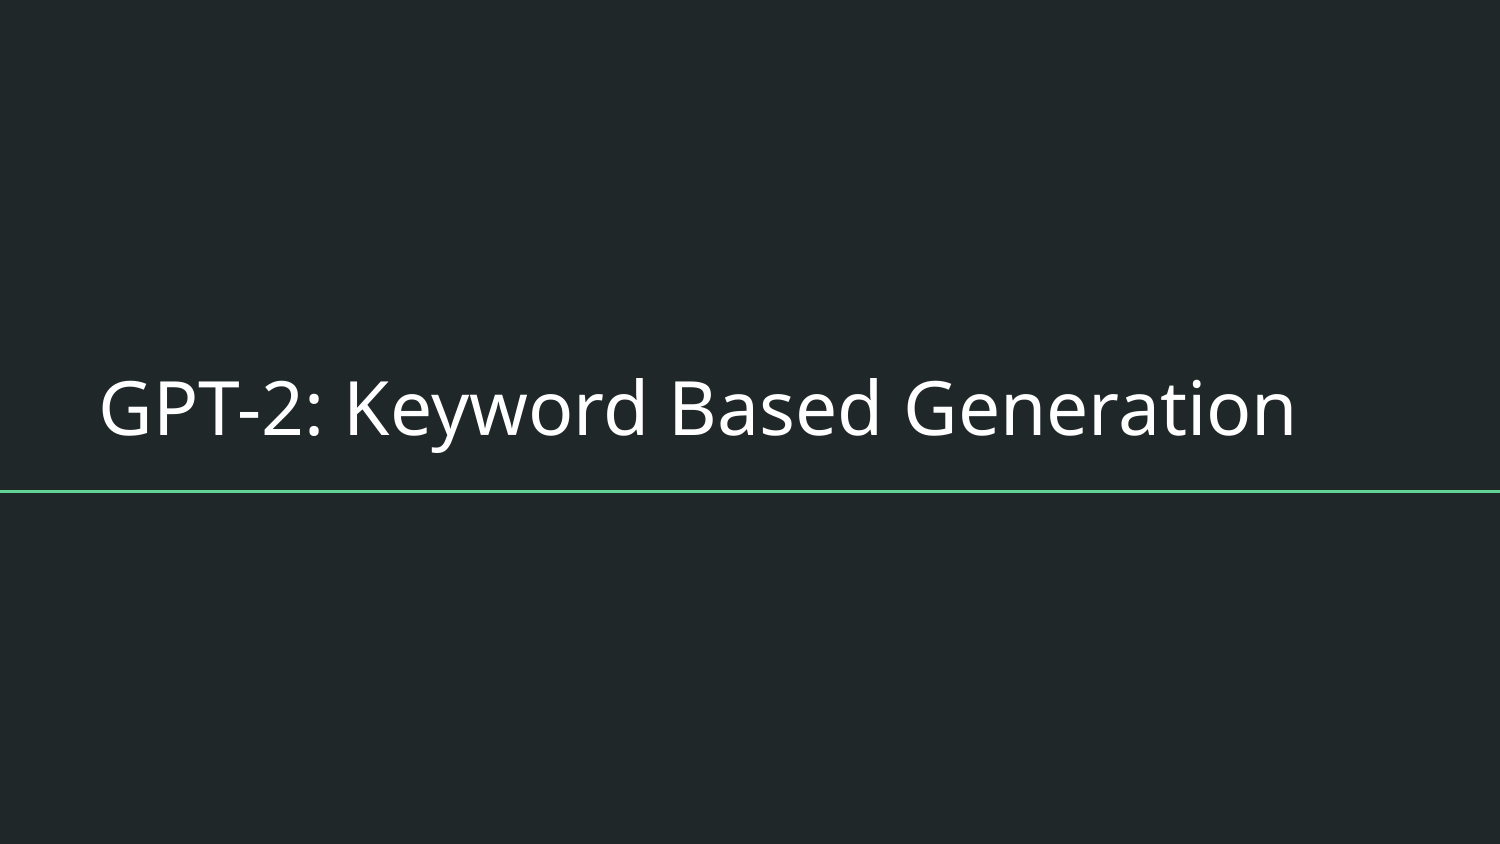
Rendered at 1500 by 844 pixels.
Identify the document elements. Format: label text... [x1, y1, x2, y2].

title GPT-2: Keyword Based Generation [83, 337, 1417, 466]
